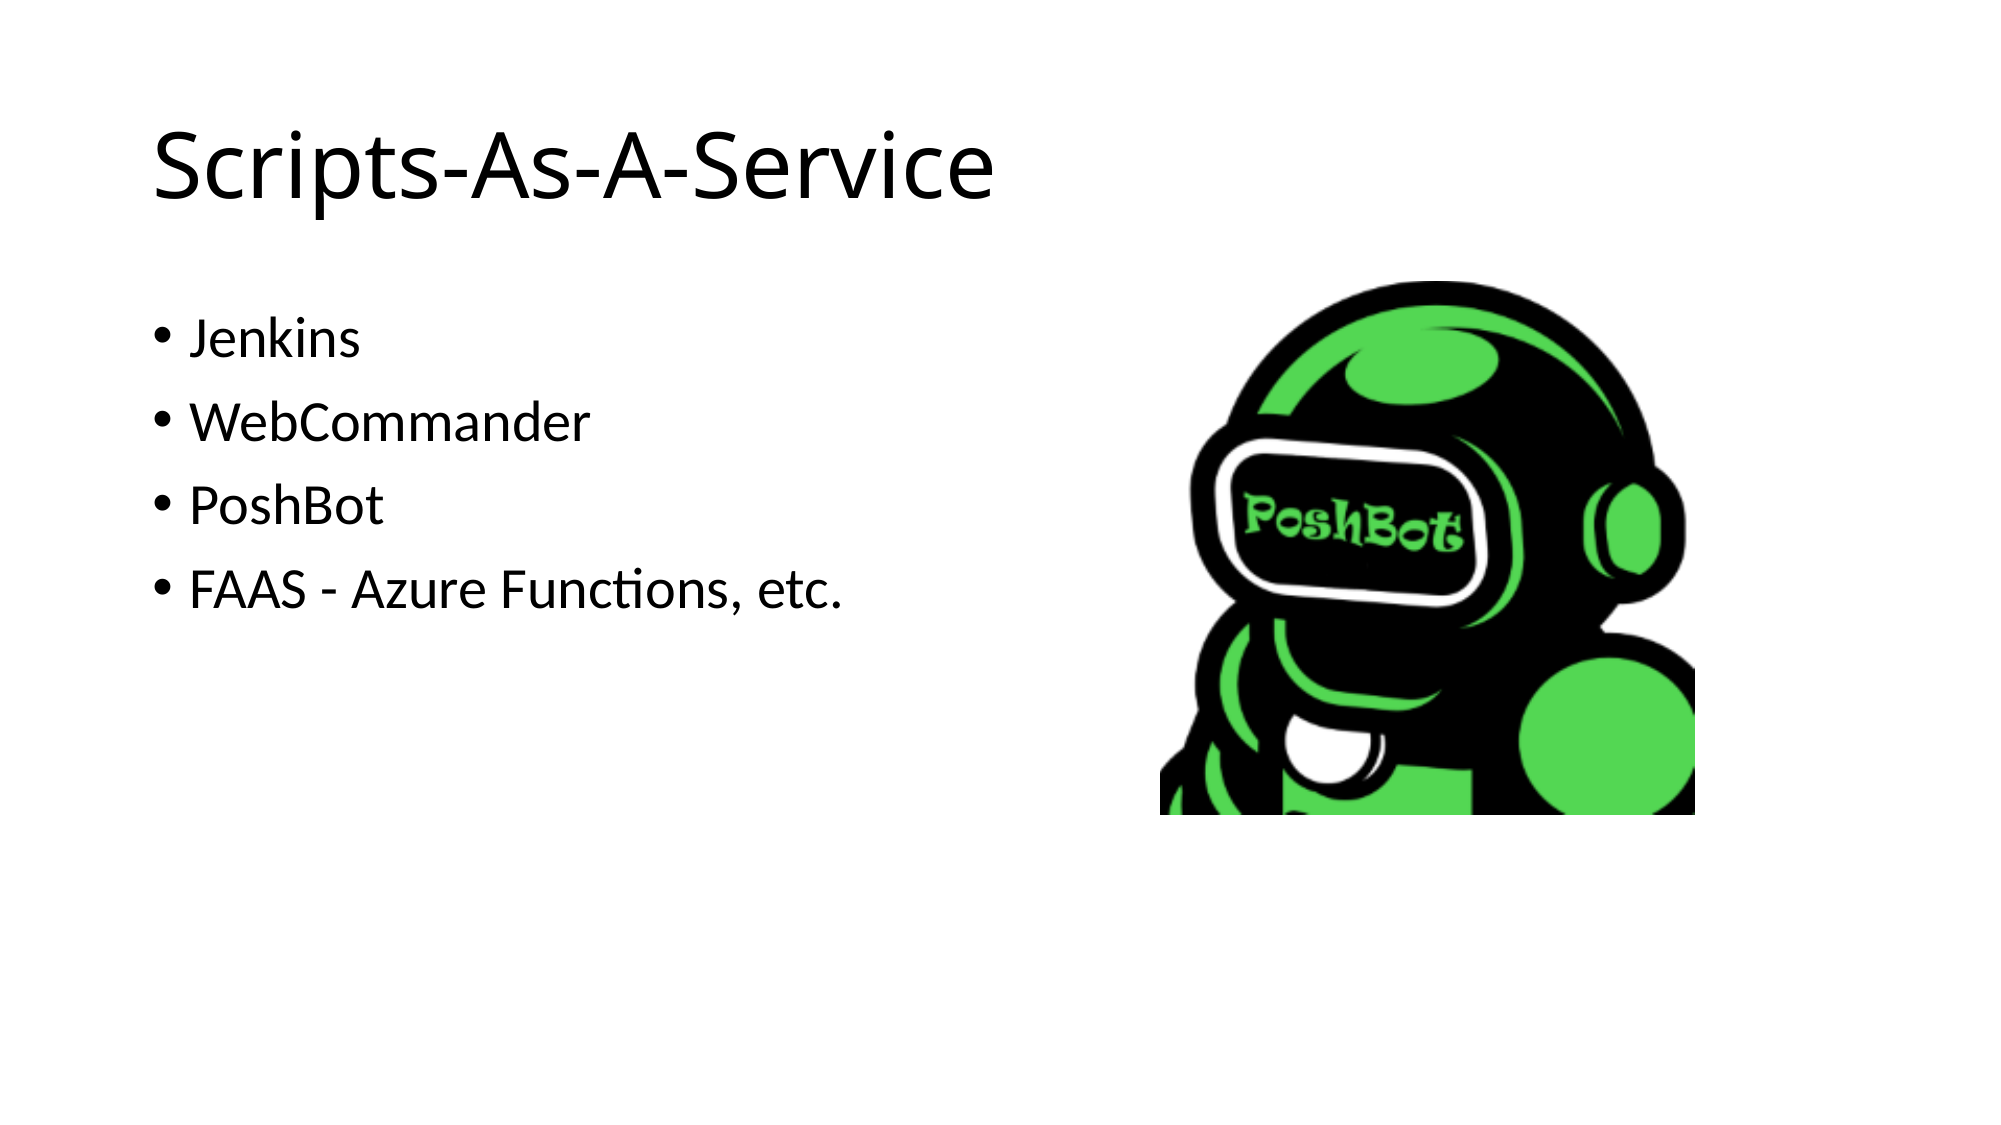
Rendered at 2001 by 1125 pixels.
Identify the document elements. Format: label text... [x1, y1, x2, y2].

title Scripts-As-A-Service [137, 59, 1863, 278]
picture [1160, 281, 1695, 815]
list Jenkins WebCommander PoshBot FAAS - Azure Functions, etc. [137, 299, 1863, 1014]
